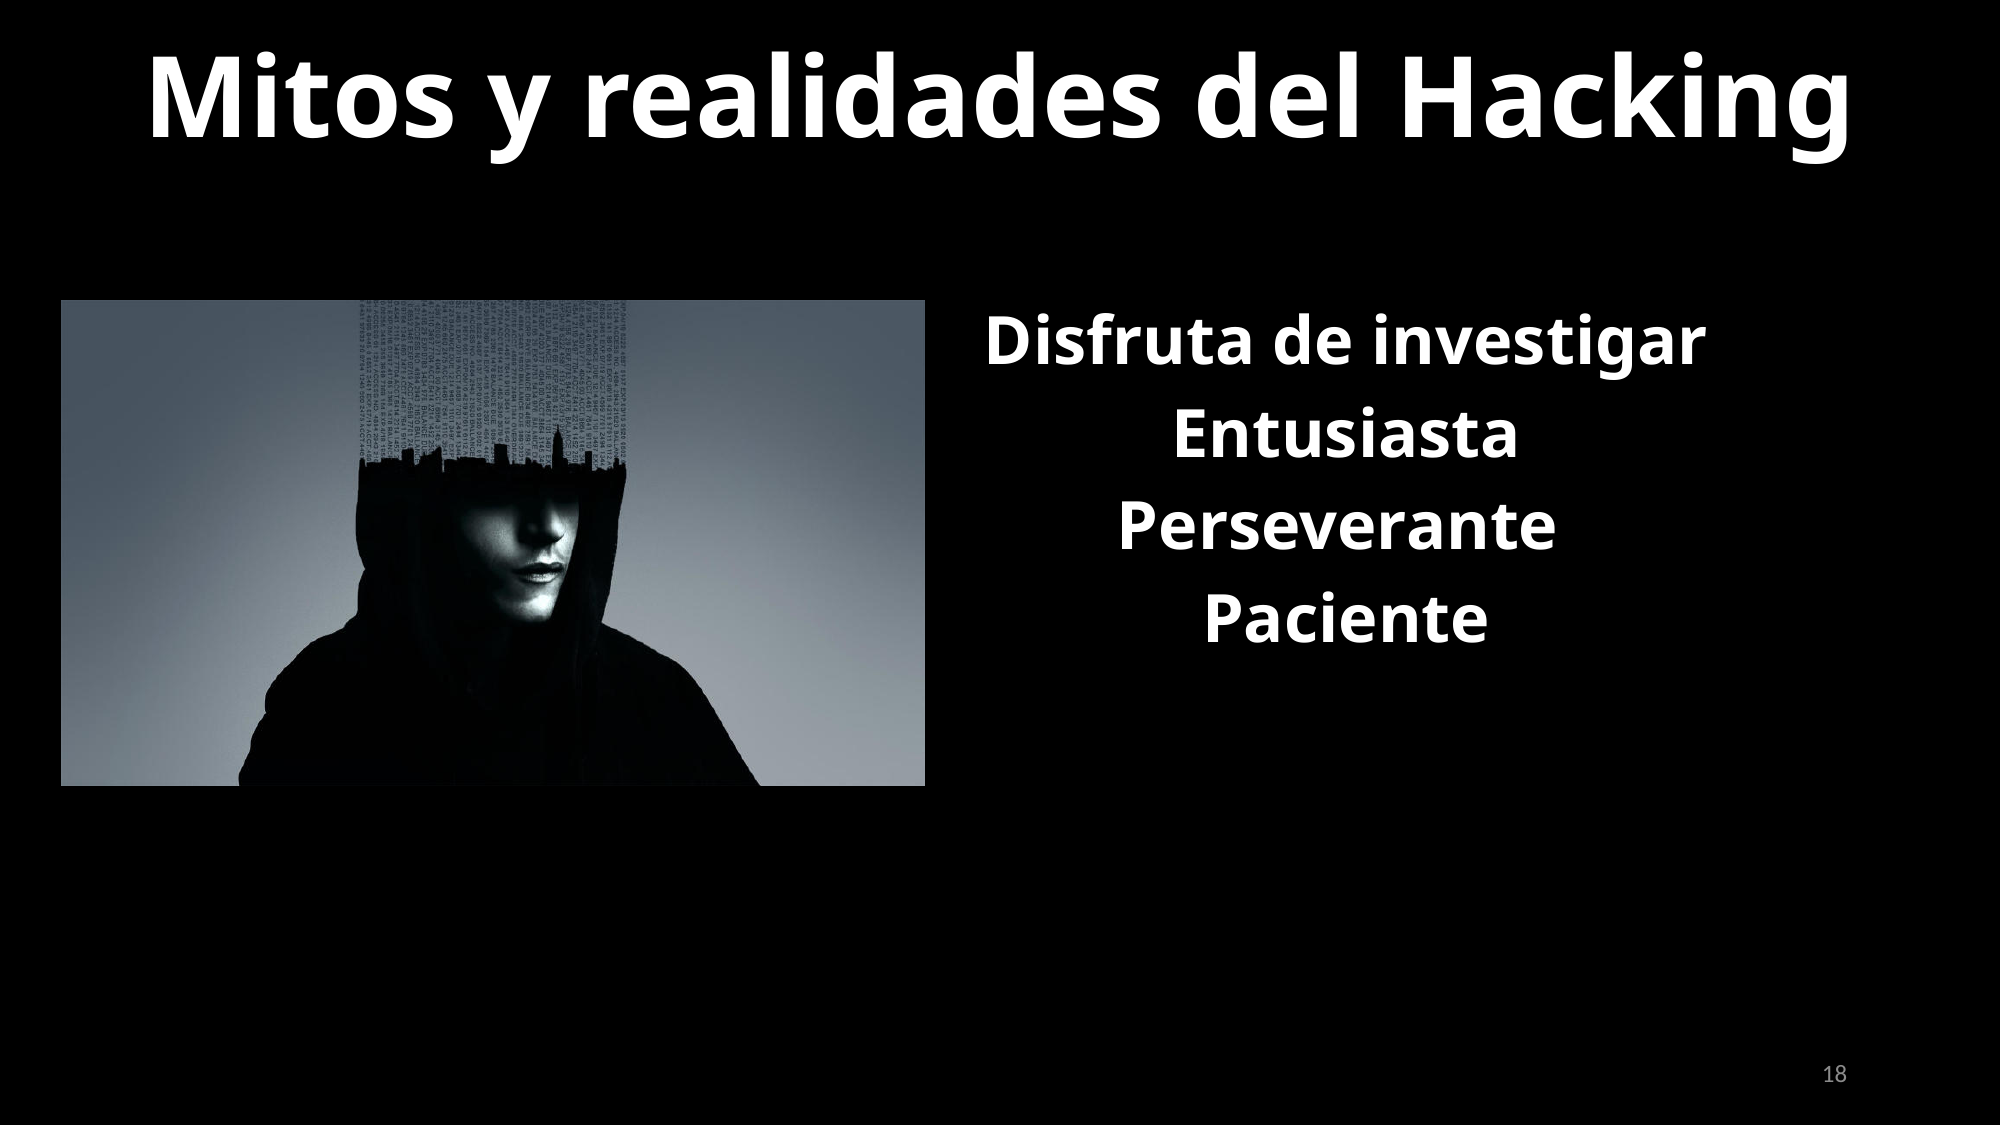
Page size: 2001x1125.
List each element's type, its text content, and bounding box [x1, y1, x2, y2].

picture [61, 300, 925, 786]
text_box Mitos y realidades del Hacking [0, 17, 2000, 167]
slide_number 18 [1412, 1042, 1863, 1103]
list Disfruta de investigar Entusiasta Perseverante Paciente [830, 299, 1863, 1014]
